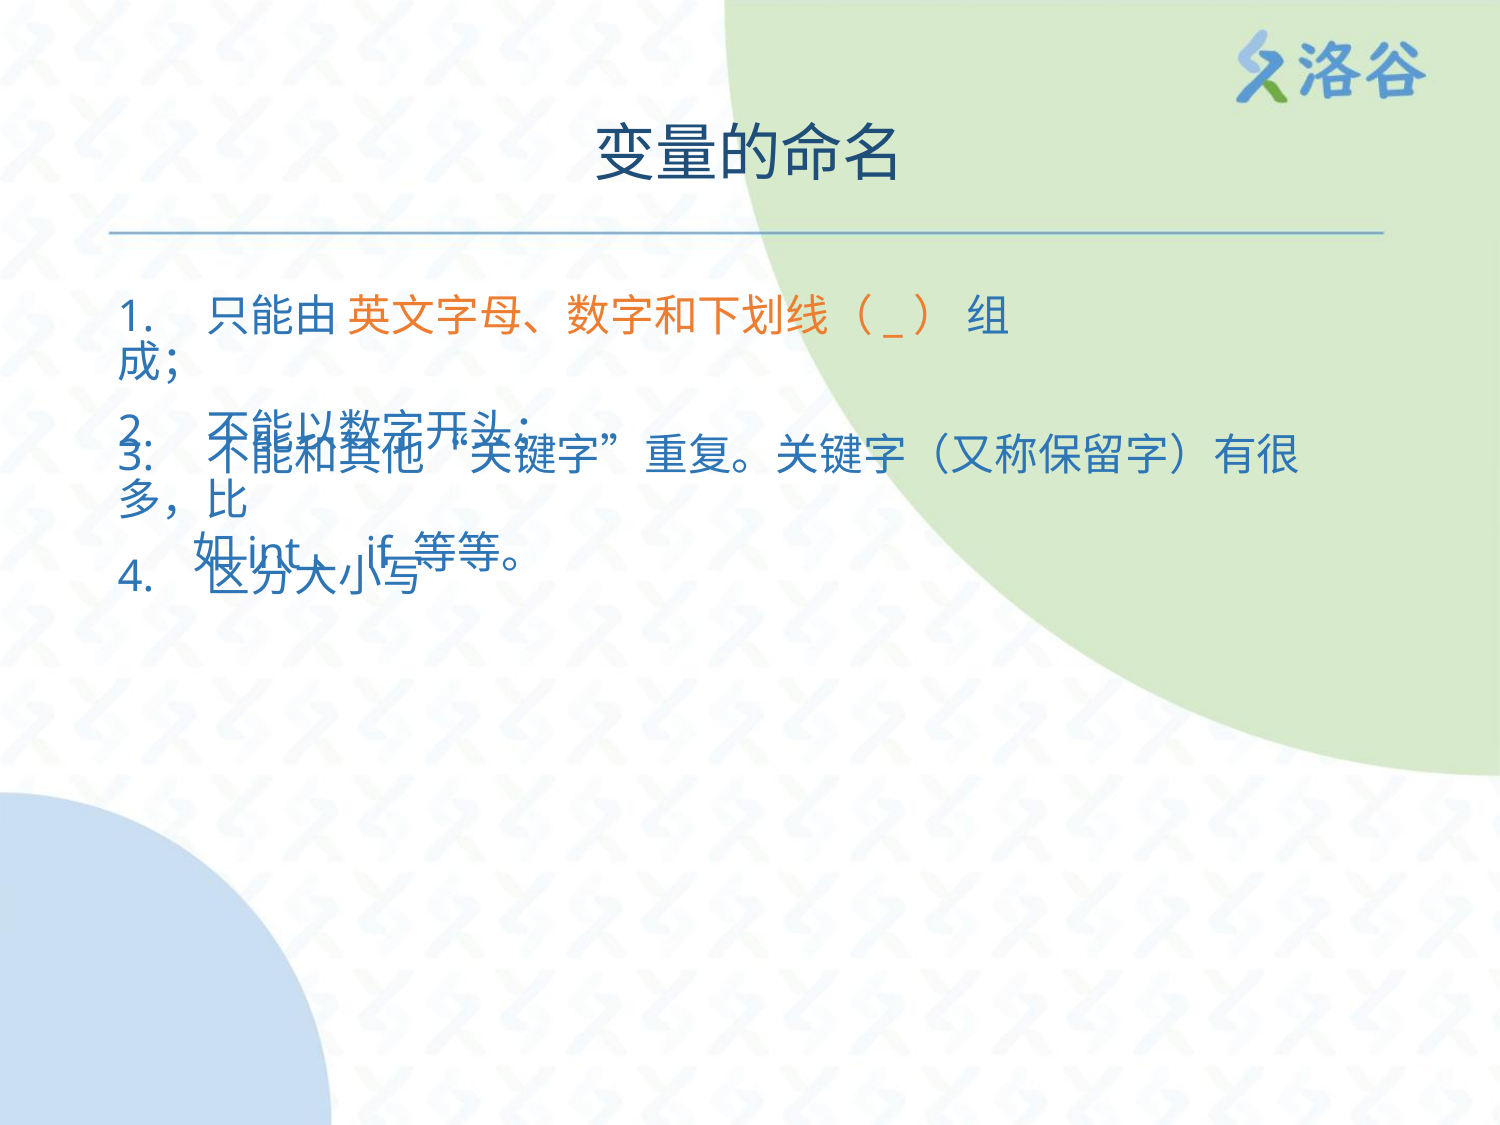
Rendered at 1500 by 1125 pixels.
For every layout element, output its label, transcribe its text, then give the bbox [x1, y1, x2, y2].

text_box 4. 区分大小写 [117, 554, 437, 601]
text_box 1. 只能由 英文字母、数字和下划线（_） 组成； 2. 不能以数字开头； [117, 294, 1092, 432]
text_box 变量的命名 [593, 122, 932, 188]
text_box 3. 不能和其他“关键字”重复。关键字（又称保留字）有很多，比 如int、if 等等。 [117, 432, 1387, 577]
text_box [0, 0, 1500, 1125]
